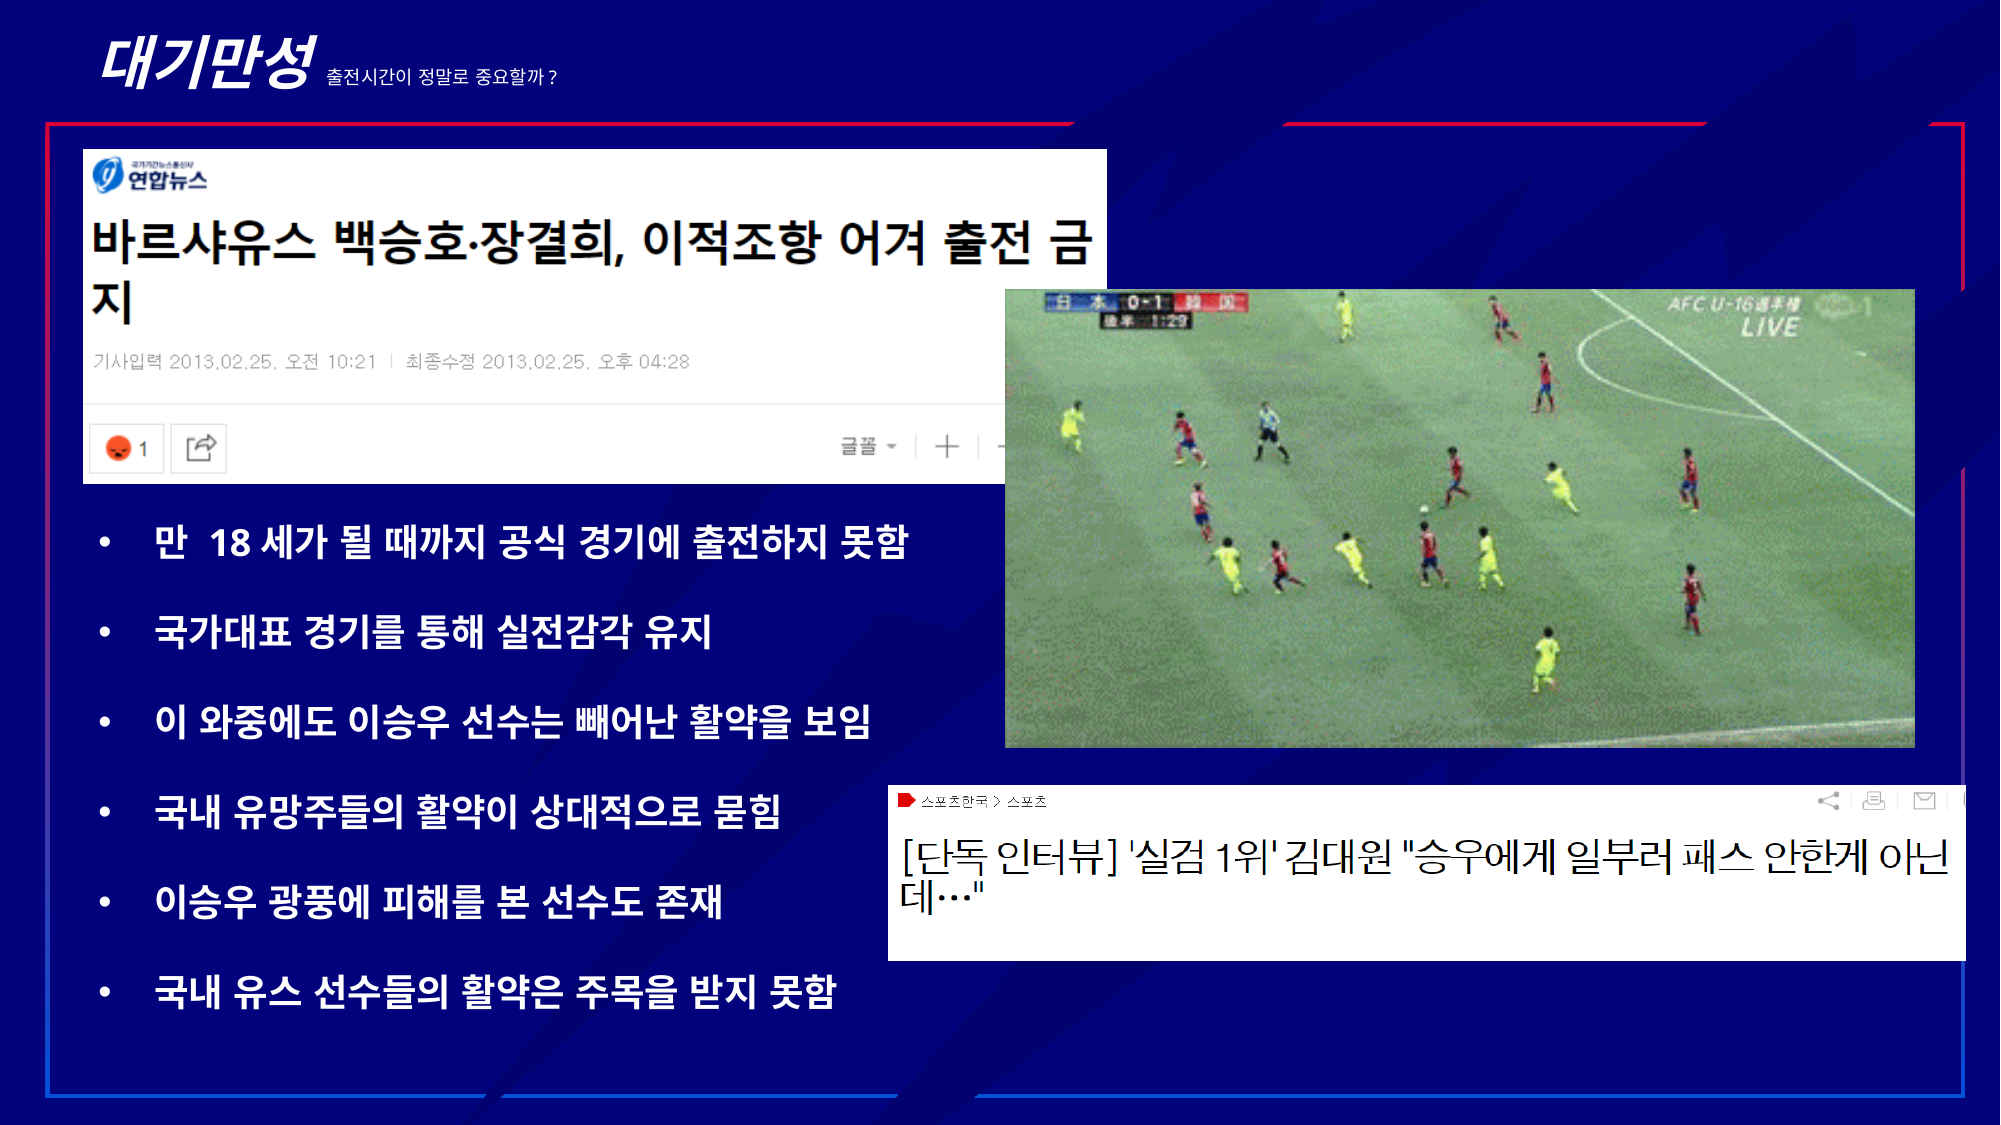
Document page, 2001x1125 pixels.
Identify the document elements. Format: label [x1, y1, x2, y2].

text_box [45, 0, 2000, 1125]
picture [888, 785, 1966, 961]
picture [83, 149, 1915, 748]
